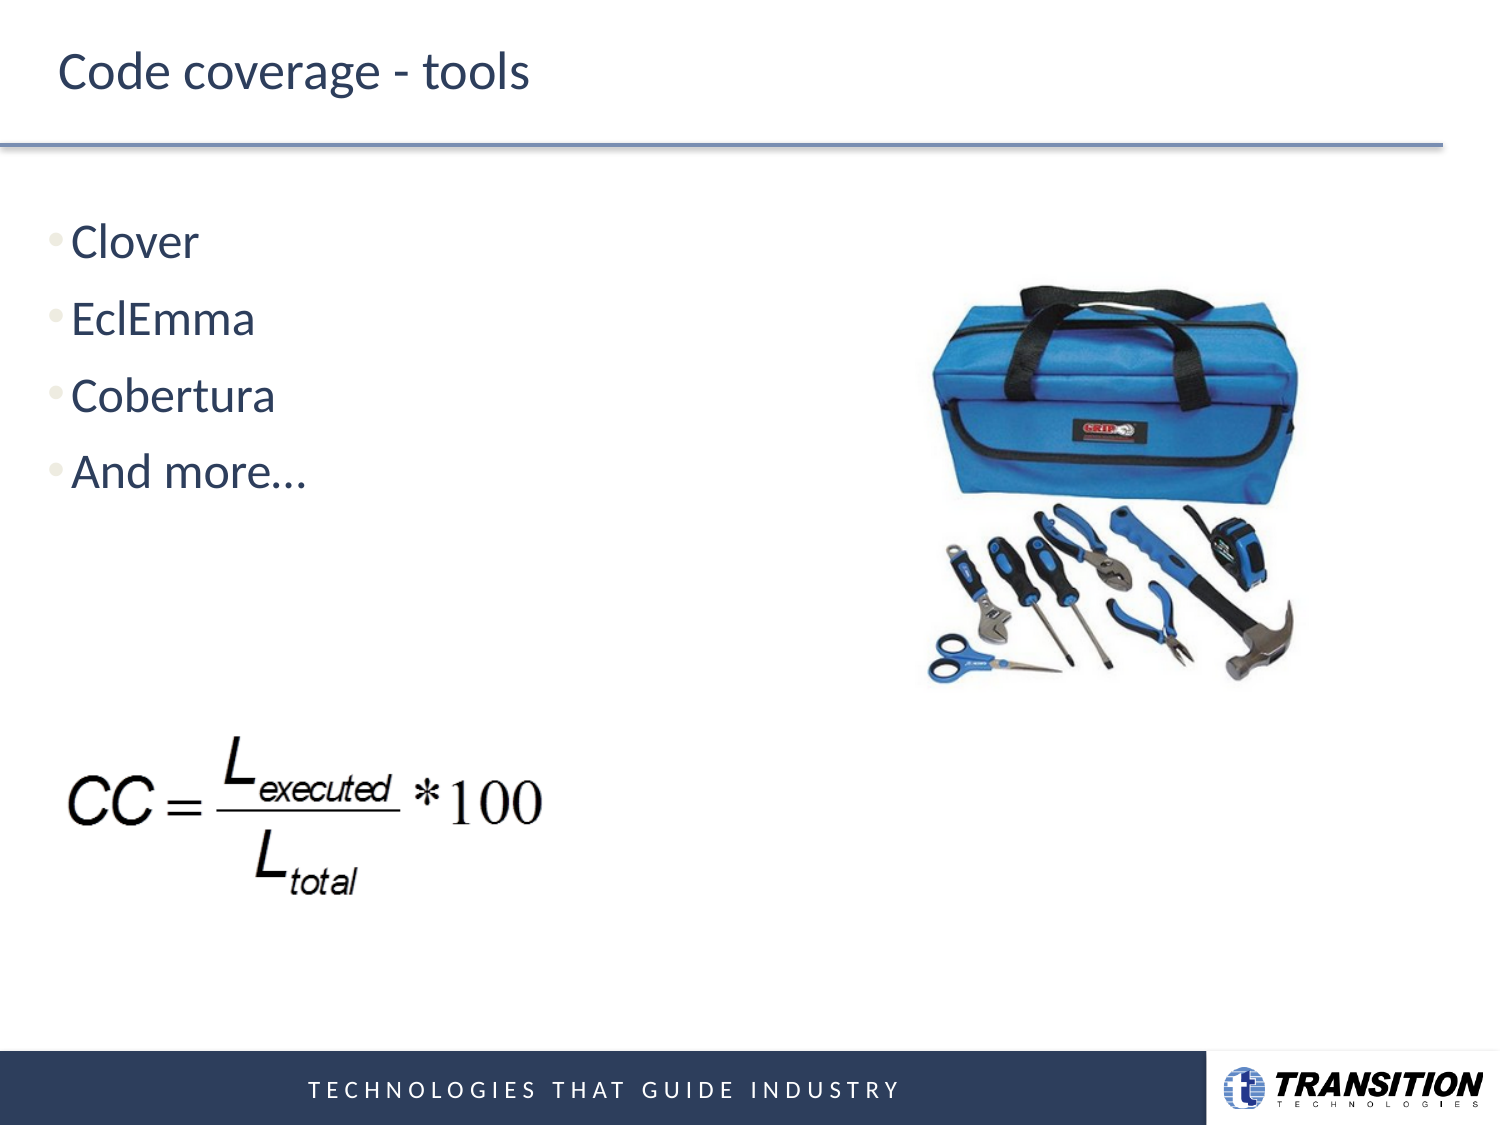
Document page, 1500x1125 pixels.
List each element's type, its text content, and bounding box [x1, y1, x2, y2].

picture [55, 720, 549, 905]
picture [915, 249, 1319, 698]
list Clover EclEmma Cobertura And more… [0, 201, 1500, 997]
title Code coverage - tools [0, 0, 1500, 145]
